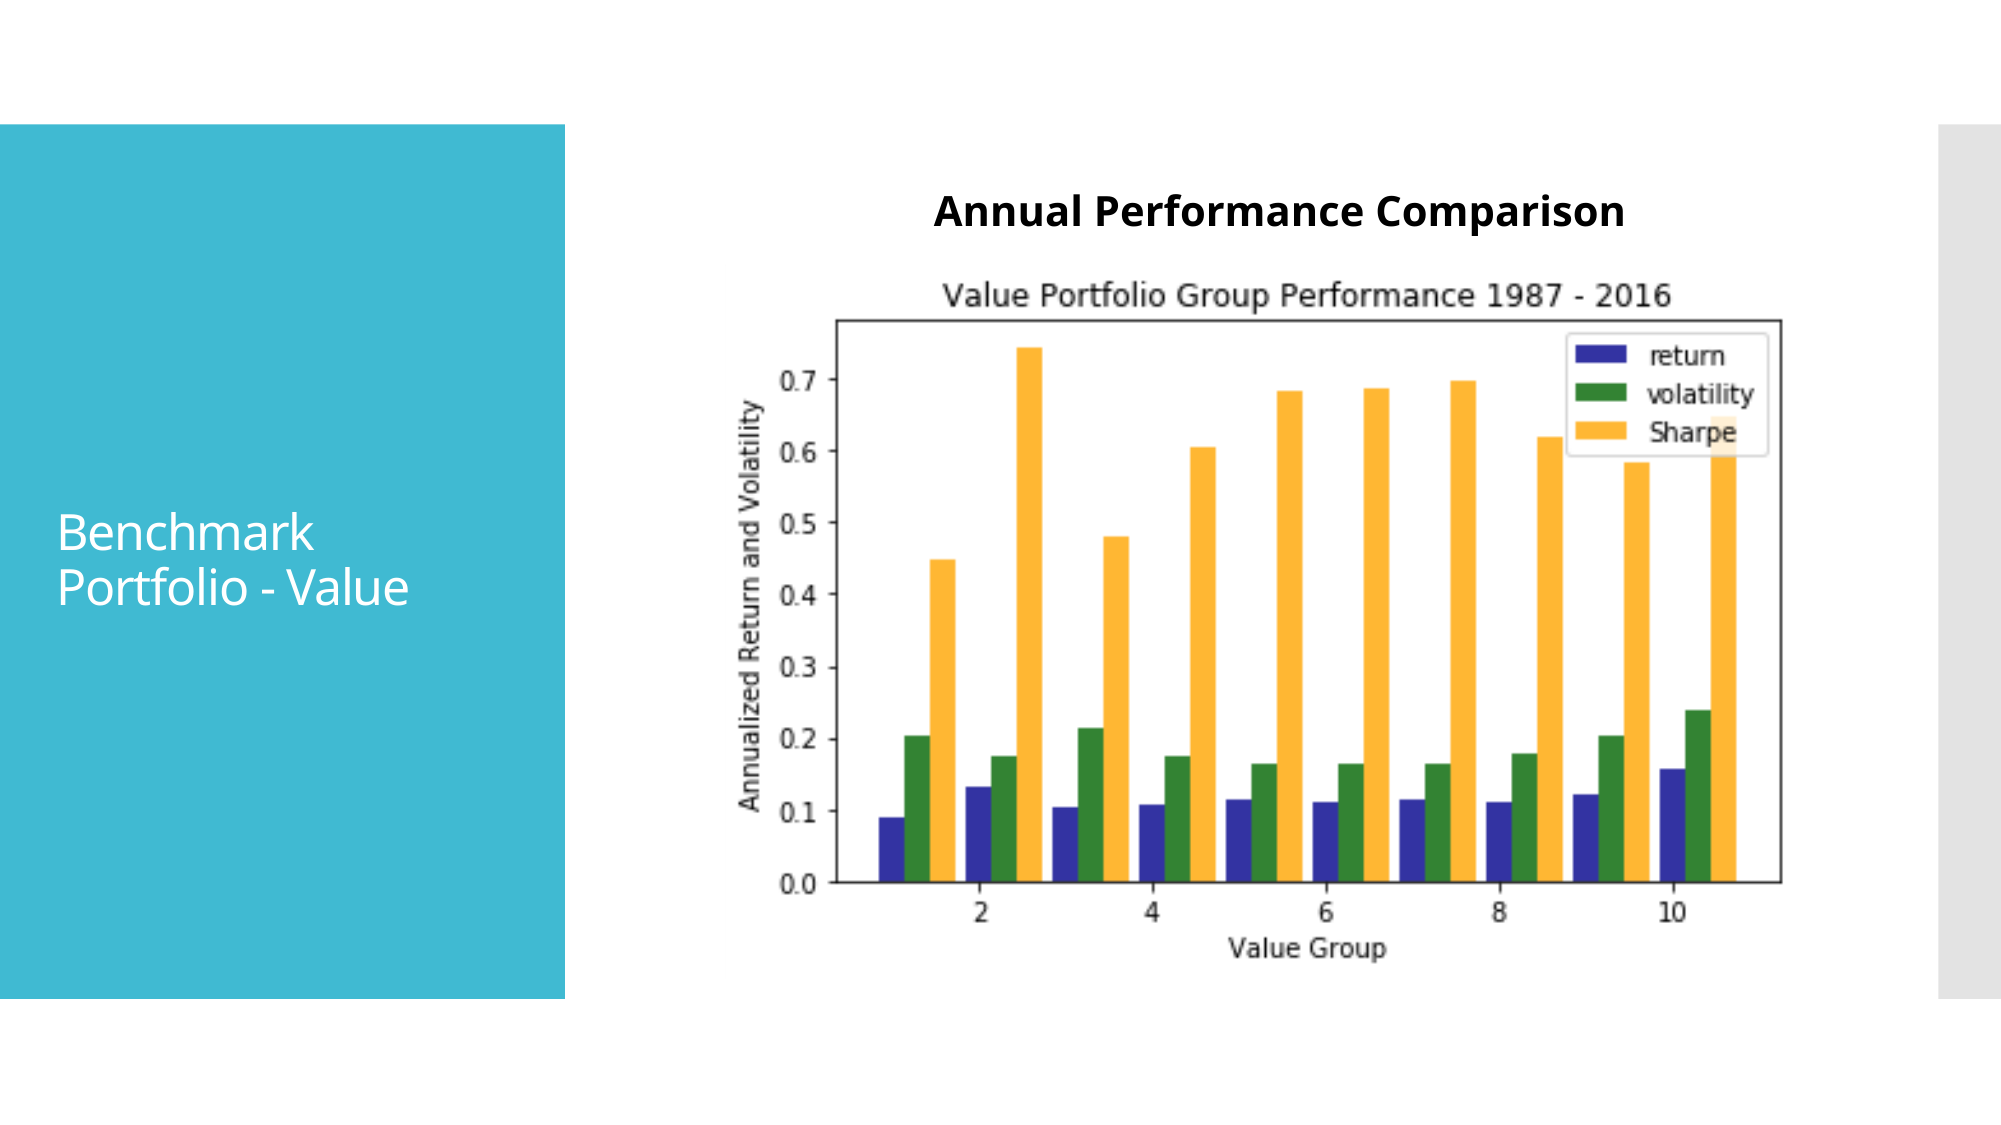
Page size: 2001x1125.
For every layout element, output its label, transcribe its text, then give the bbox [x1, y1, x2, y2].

text_box Annual Performance Comparison [900, 177, 1660, 242]
title Benchmark Portfolio - Value [41, 184, 525, 940]
picture [723, 264, 1807, 979]
